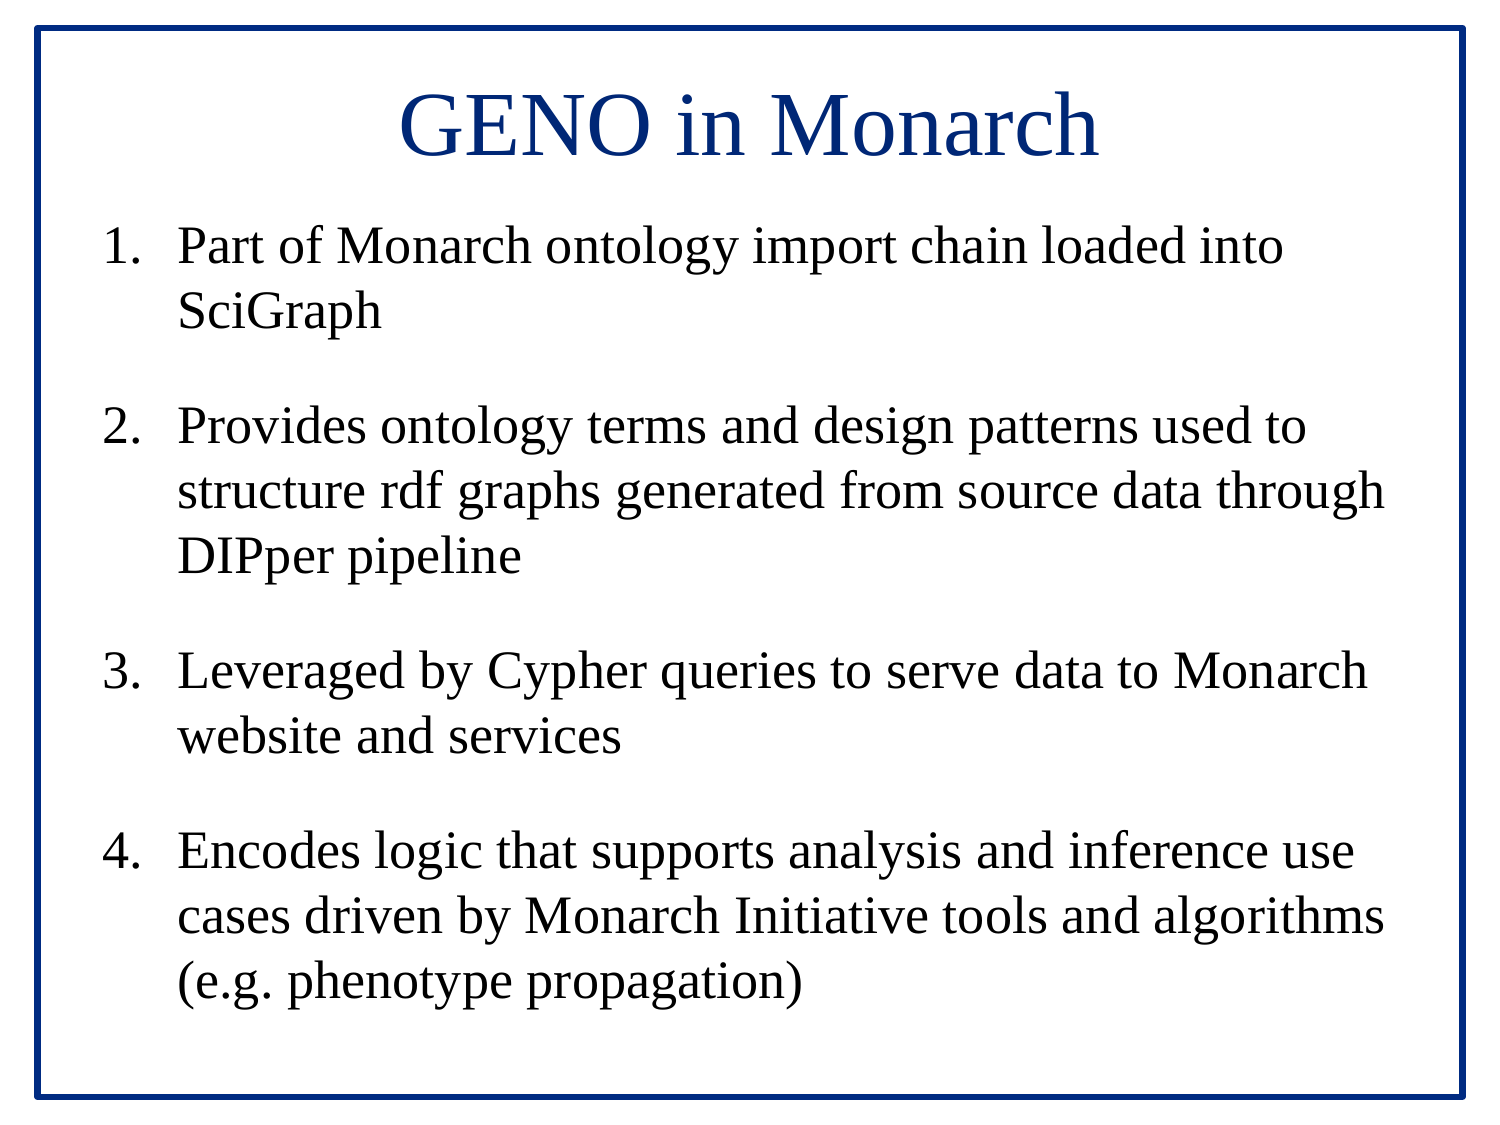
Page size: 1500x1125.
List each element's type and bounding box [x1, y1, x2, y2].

text_box [35, 26, 1464, 1099]
